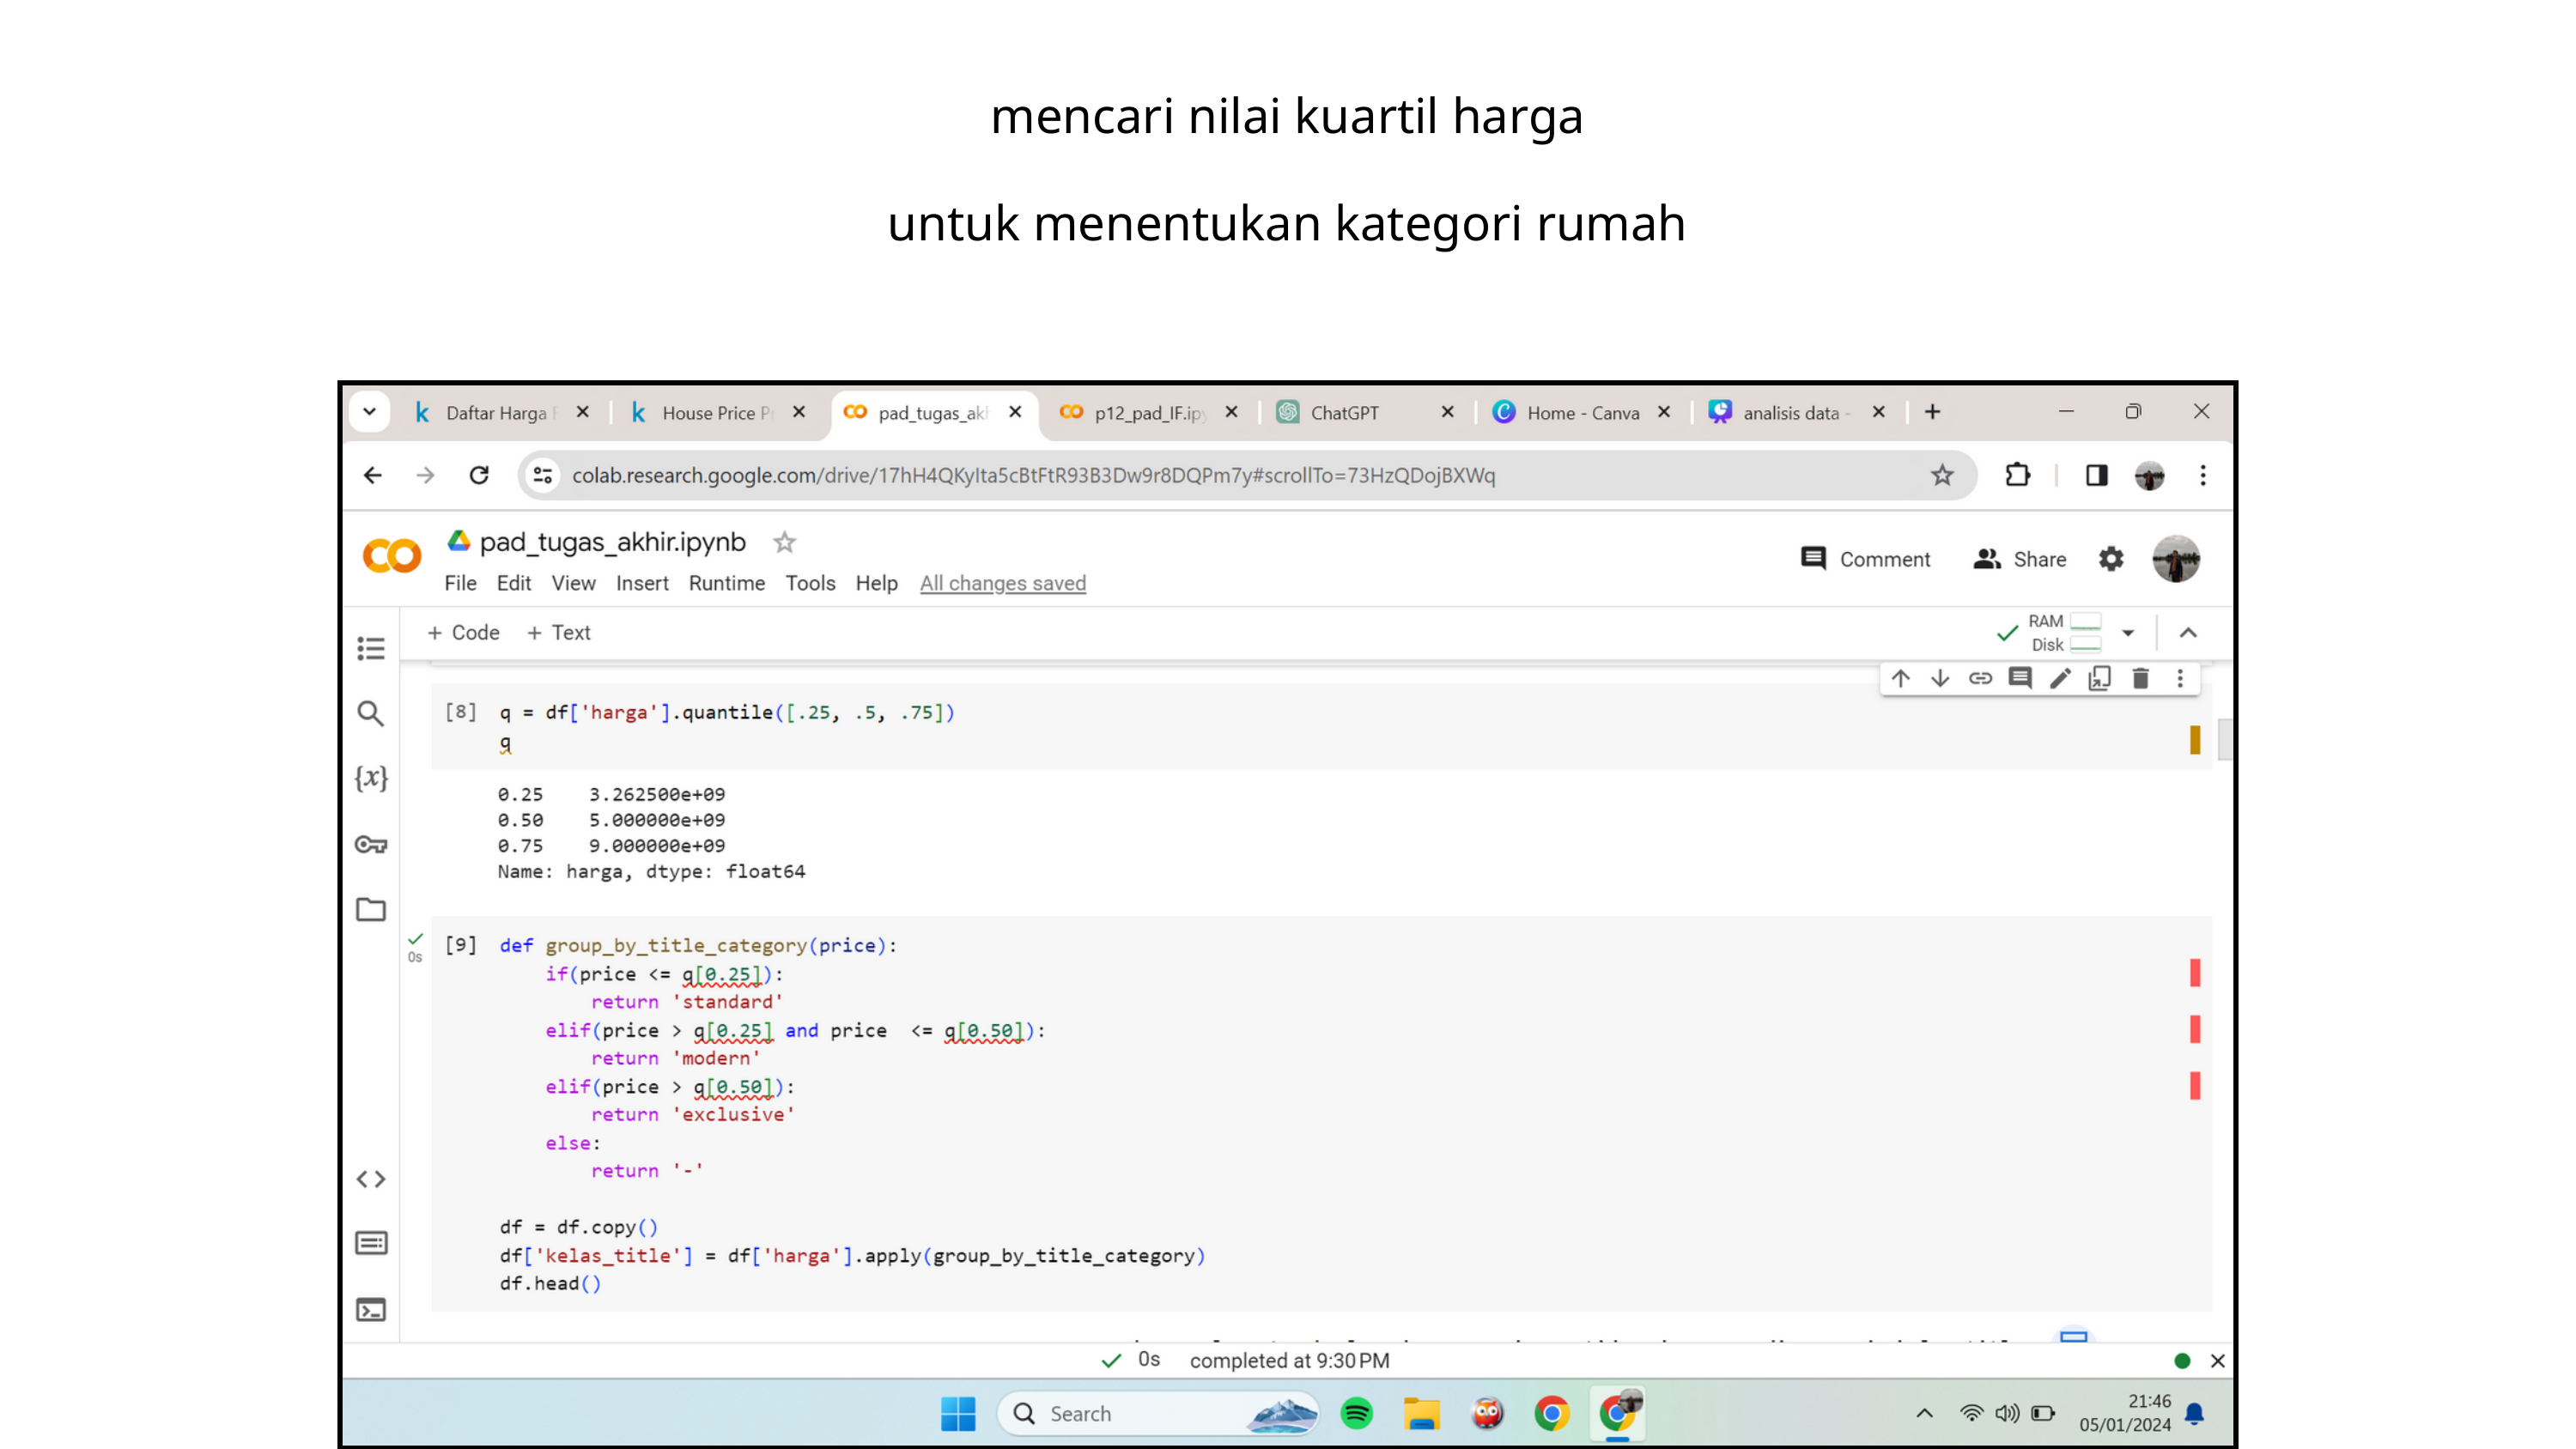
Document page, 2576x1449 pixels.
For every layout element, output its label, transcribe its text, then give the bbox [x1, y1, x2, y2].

text_box [340, 382, 2236, 1449]
text_box untuk menentukan kategori rumah [796, 204, 1780, 251]
text_box mencari nilai kuartil harga [796, 97, 1780, 143]
